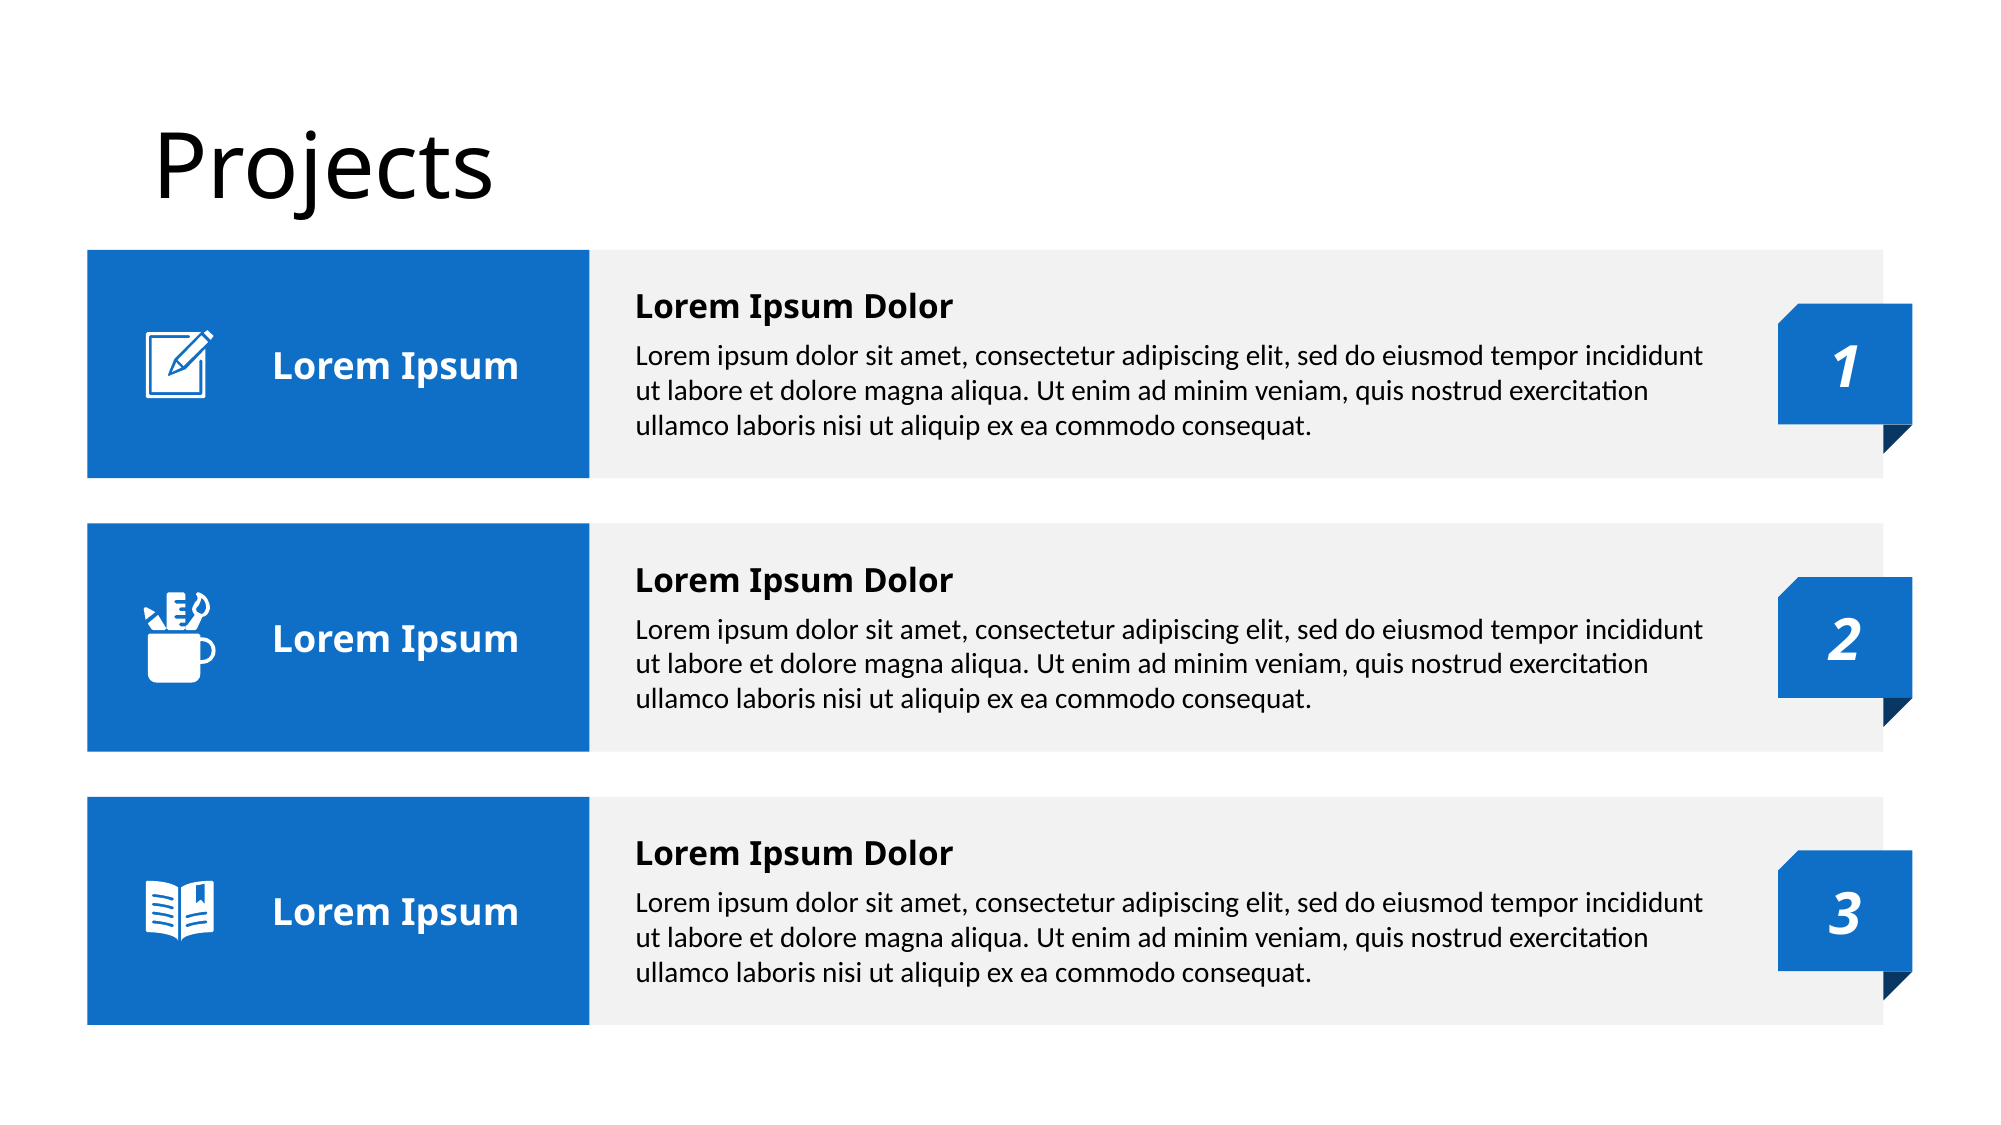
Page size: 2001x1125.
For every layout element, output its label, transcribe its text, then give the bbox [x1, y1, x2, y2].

text_box Lorem Ipsum Dolor [634, 558, 1728, 599]
text_box [1882, 423, 1915, 457]
text_box [591, 522, 1884, 753]
text_box [591, 249, 1884, 479]
text_box [1777, 849, 1914, 973]
text_box Lorem ipsum dolor sit amet, consectetur adipiscing elit, sed do eiusmod tempor incididunt ut labore et dolore magna aliqua. Ut enim ad minim veniam, quis nostrud exercitation ullamco laboris nisi ut aliquip ex ea commodo consequat. [635, 883, 1729, 989]
text_box Lorem ipsum dolor sit amet, consectetur adipiscing elit, sed do eiusmod tempor incididunt ut labore et dolore magna aliqua. Ut enim ad minim veniam, quis nostrud exercitation ullamco laboris nisi ut aliquip ex ea commodo consequat. [635, 609, 1729, 715]
text_box [1777, 302, 1914, 426]
text_box Lorem Ipsum [271, 341, 530, 387]
text_box [591, 796, 1884, 1026]
text_box Lorem ipsum dolor sit amet, consectetur adipiscing elit, sed do eiusmod tempor incididunt ut labore et dolore magna aliqua. Ut enim ad minim veniam, quis nostrud exercitation ullamco laboris nisi ut aliquip ex ea commodo consequat. [635, 336, 1729, 442]
text_box [86, 249, 591, 479]
text_box Lorem Ipsum Dolor [634, 285, 1728, 326]
text_box Lorem Ipsum [271, 888, 530, 934]
text_box 3 [1816, 875, 1875, 946]
text_box [1777, 575, 1914, 699]
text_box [145, 880, 214, 942]
text_box [86, 796, 591, 1026]
text_box Lorem Ipsum [271, 614, 530, 661]
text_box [143, 592, 216, 683]
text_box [145, 330, 214, 399]
text_box [86, 522, 591, 753]
text_box Lorem Ipsum Dolor [634, 832, 1728, 873]
text_box 2 [1816, 602, 1875, 673]
text_box [1882, 970, 1915, 1003]
text_box [1882, 696, 1915, 730]
title Projects [137, 59, 1863, 249]
text_box 1 [1816, 328, 1875, 400]
